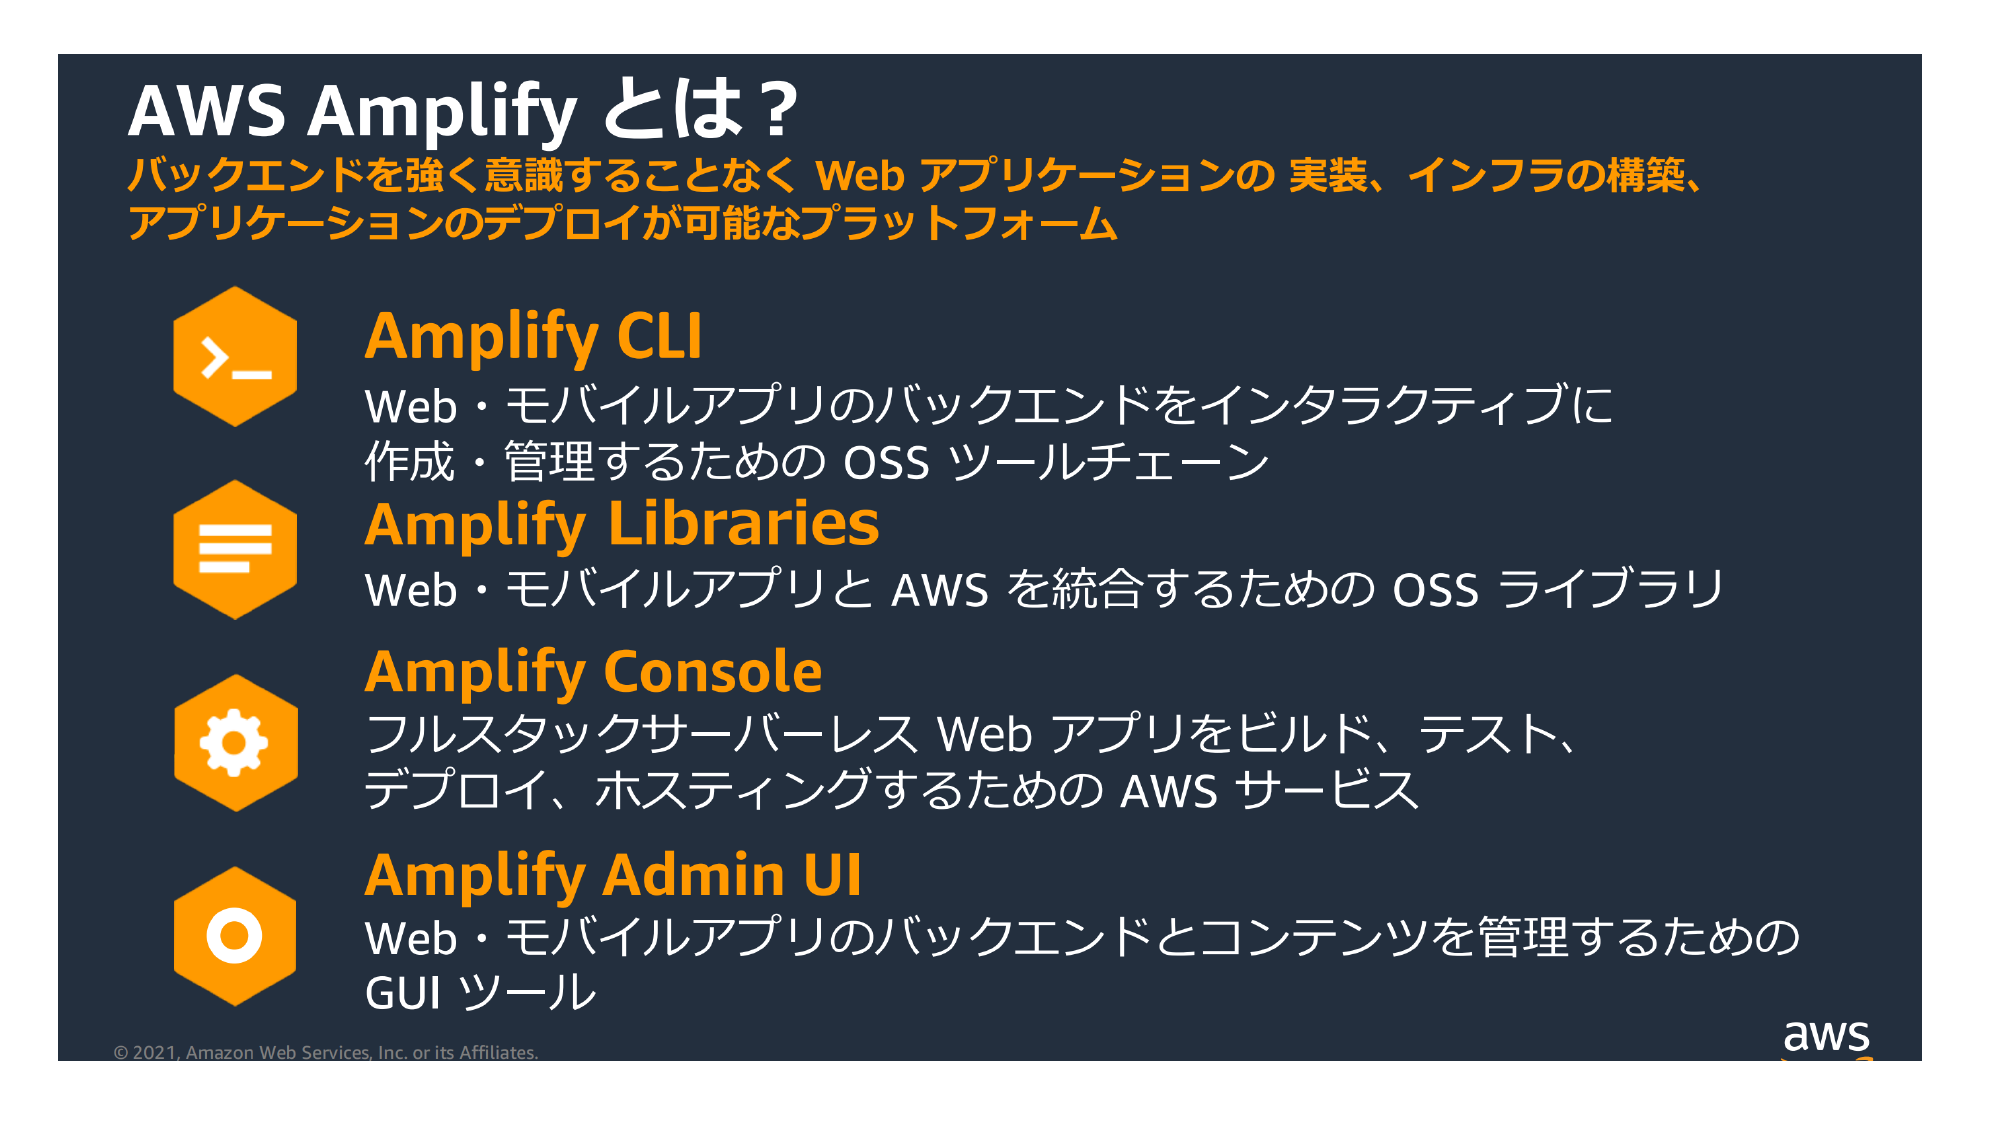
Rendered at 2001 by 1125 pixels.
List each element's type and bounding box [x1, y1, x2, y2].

list [58, 54, 1922, 1061]
